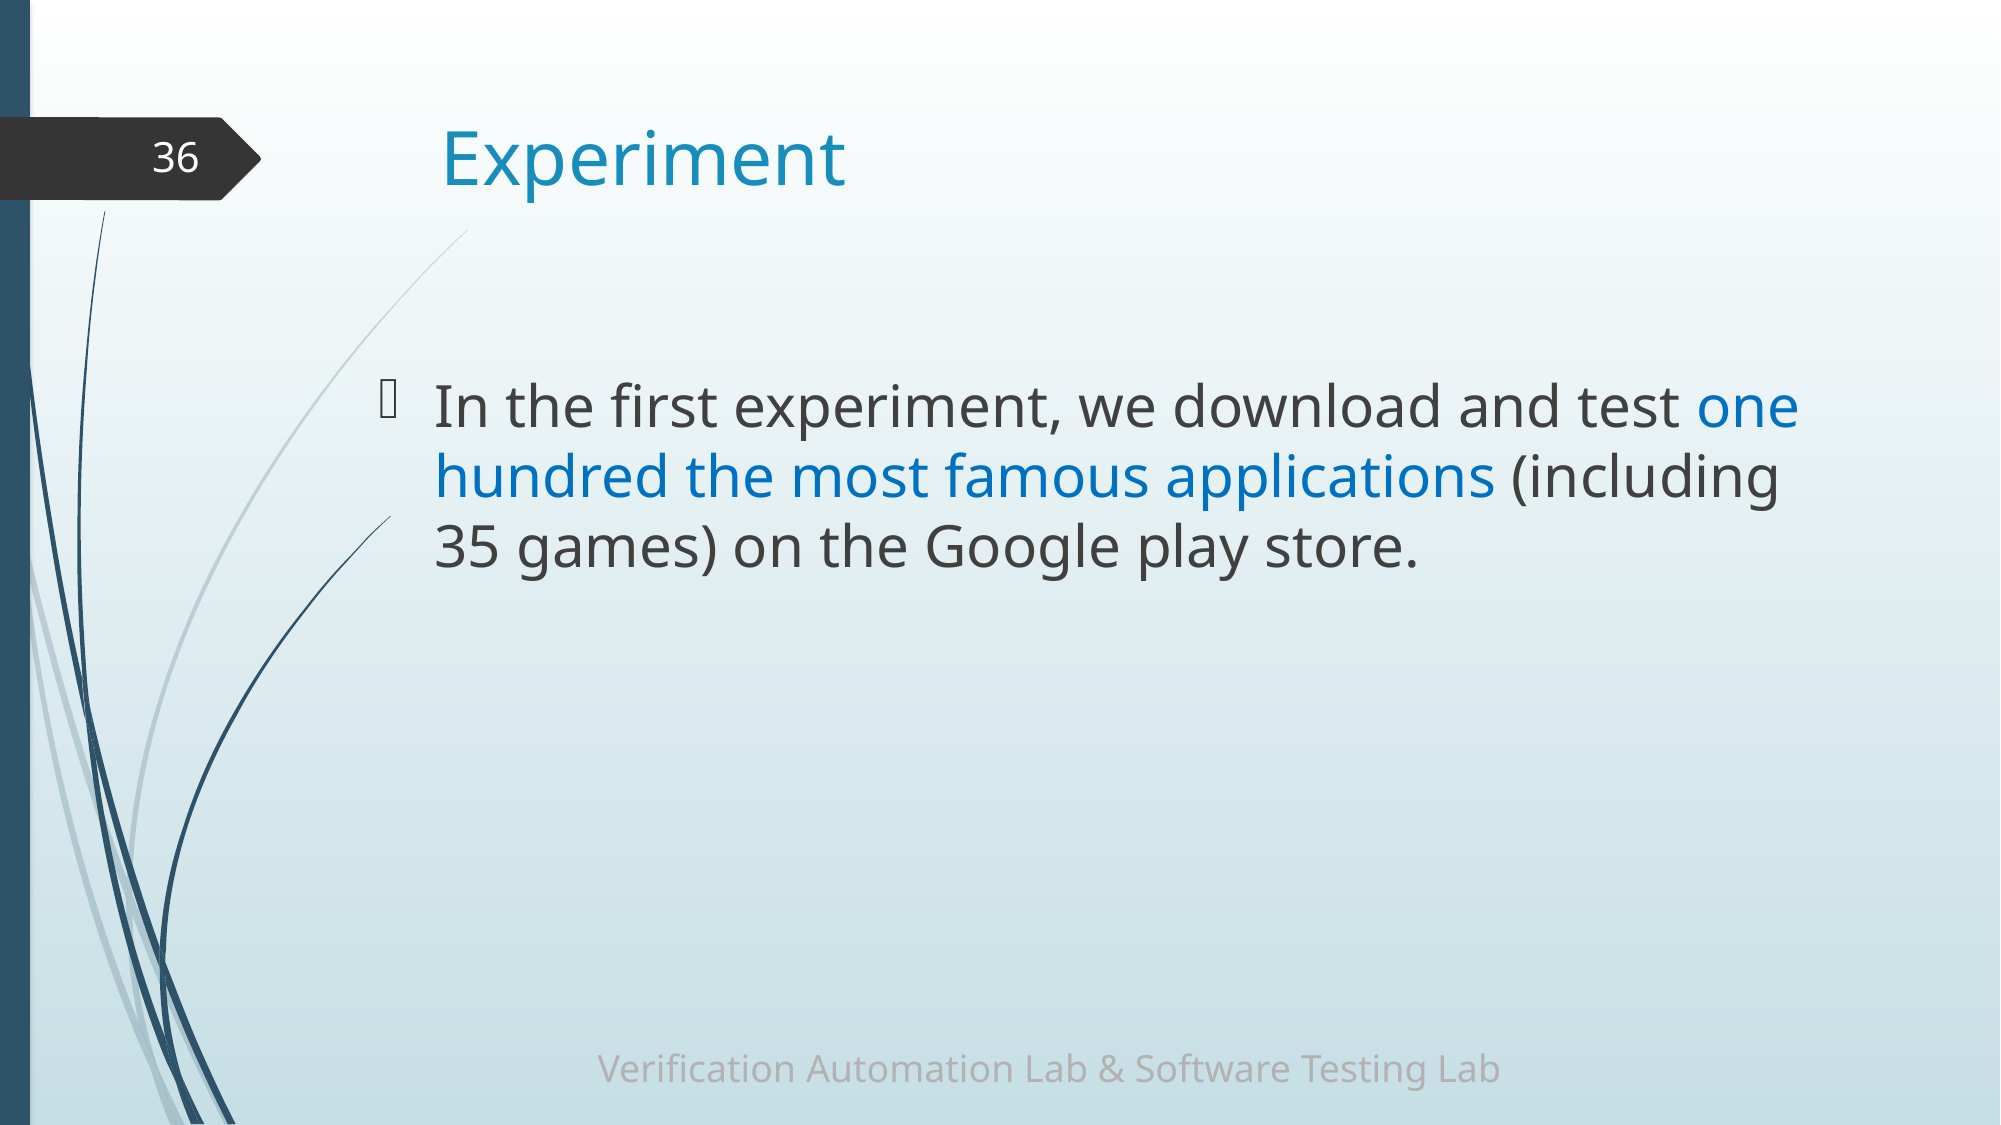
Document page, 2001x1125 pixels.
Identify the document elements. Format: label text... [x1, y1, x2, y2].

list In the first experiment, we download and test one hundred the most famous applications (including 35 games) on the Google play store. [363, 362, 1846, 1008]
footer Verification Automation Lab & Software Testing Lab [424, 1037, 1675, 1098]
slide_number 36 [87, 129, 216, 190]
title Experiment [425, 102, 1264, 225]
